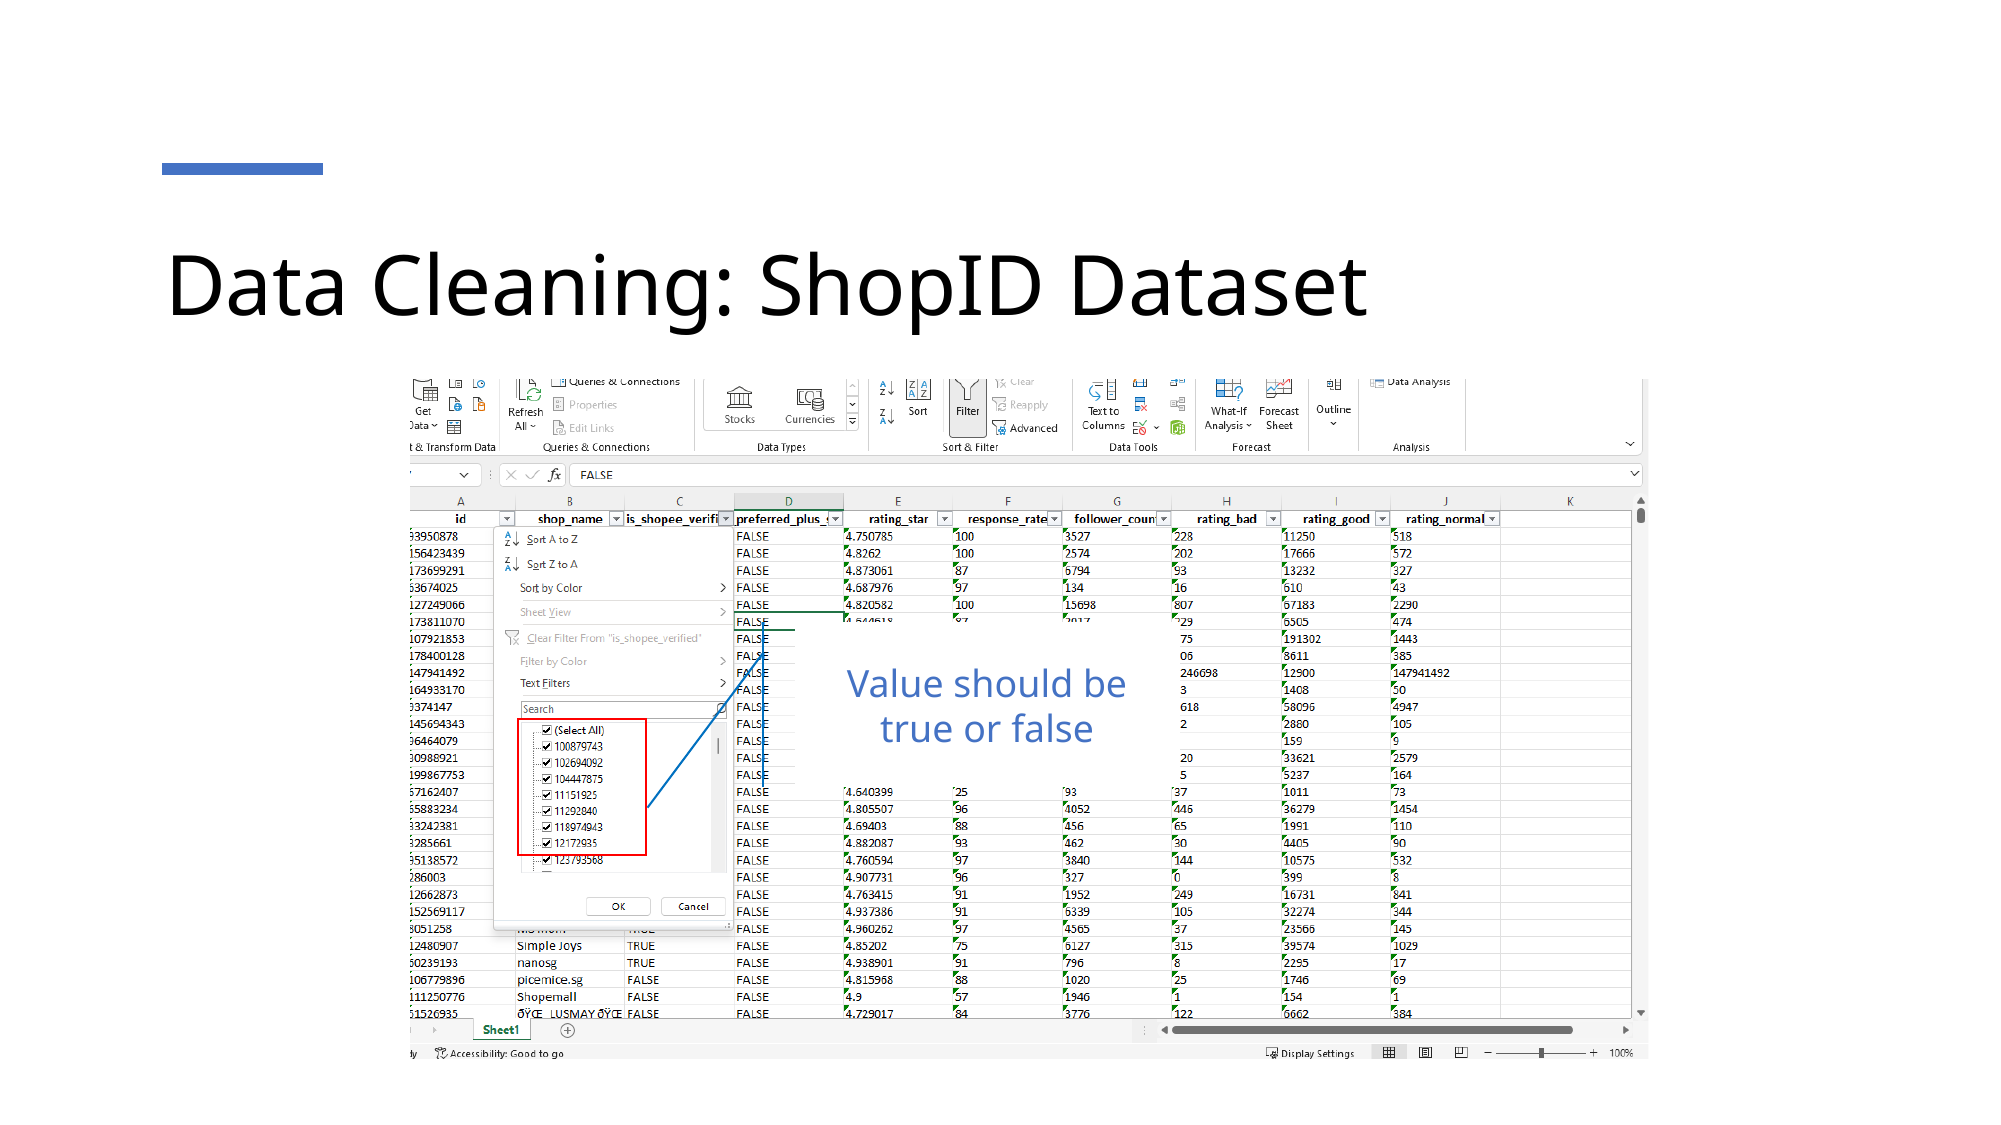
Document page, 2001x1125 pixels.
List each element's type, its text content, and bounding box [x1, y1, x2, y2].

picture [410, 379, 1649, 1059]
title Data Cleaning: ShopID Dataset [150, 224, 1850, 441]
